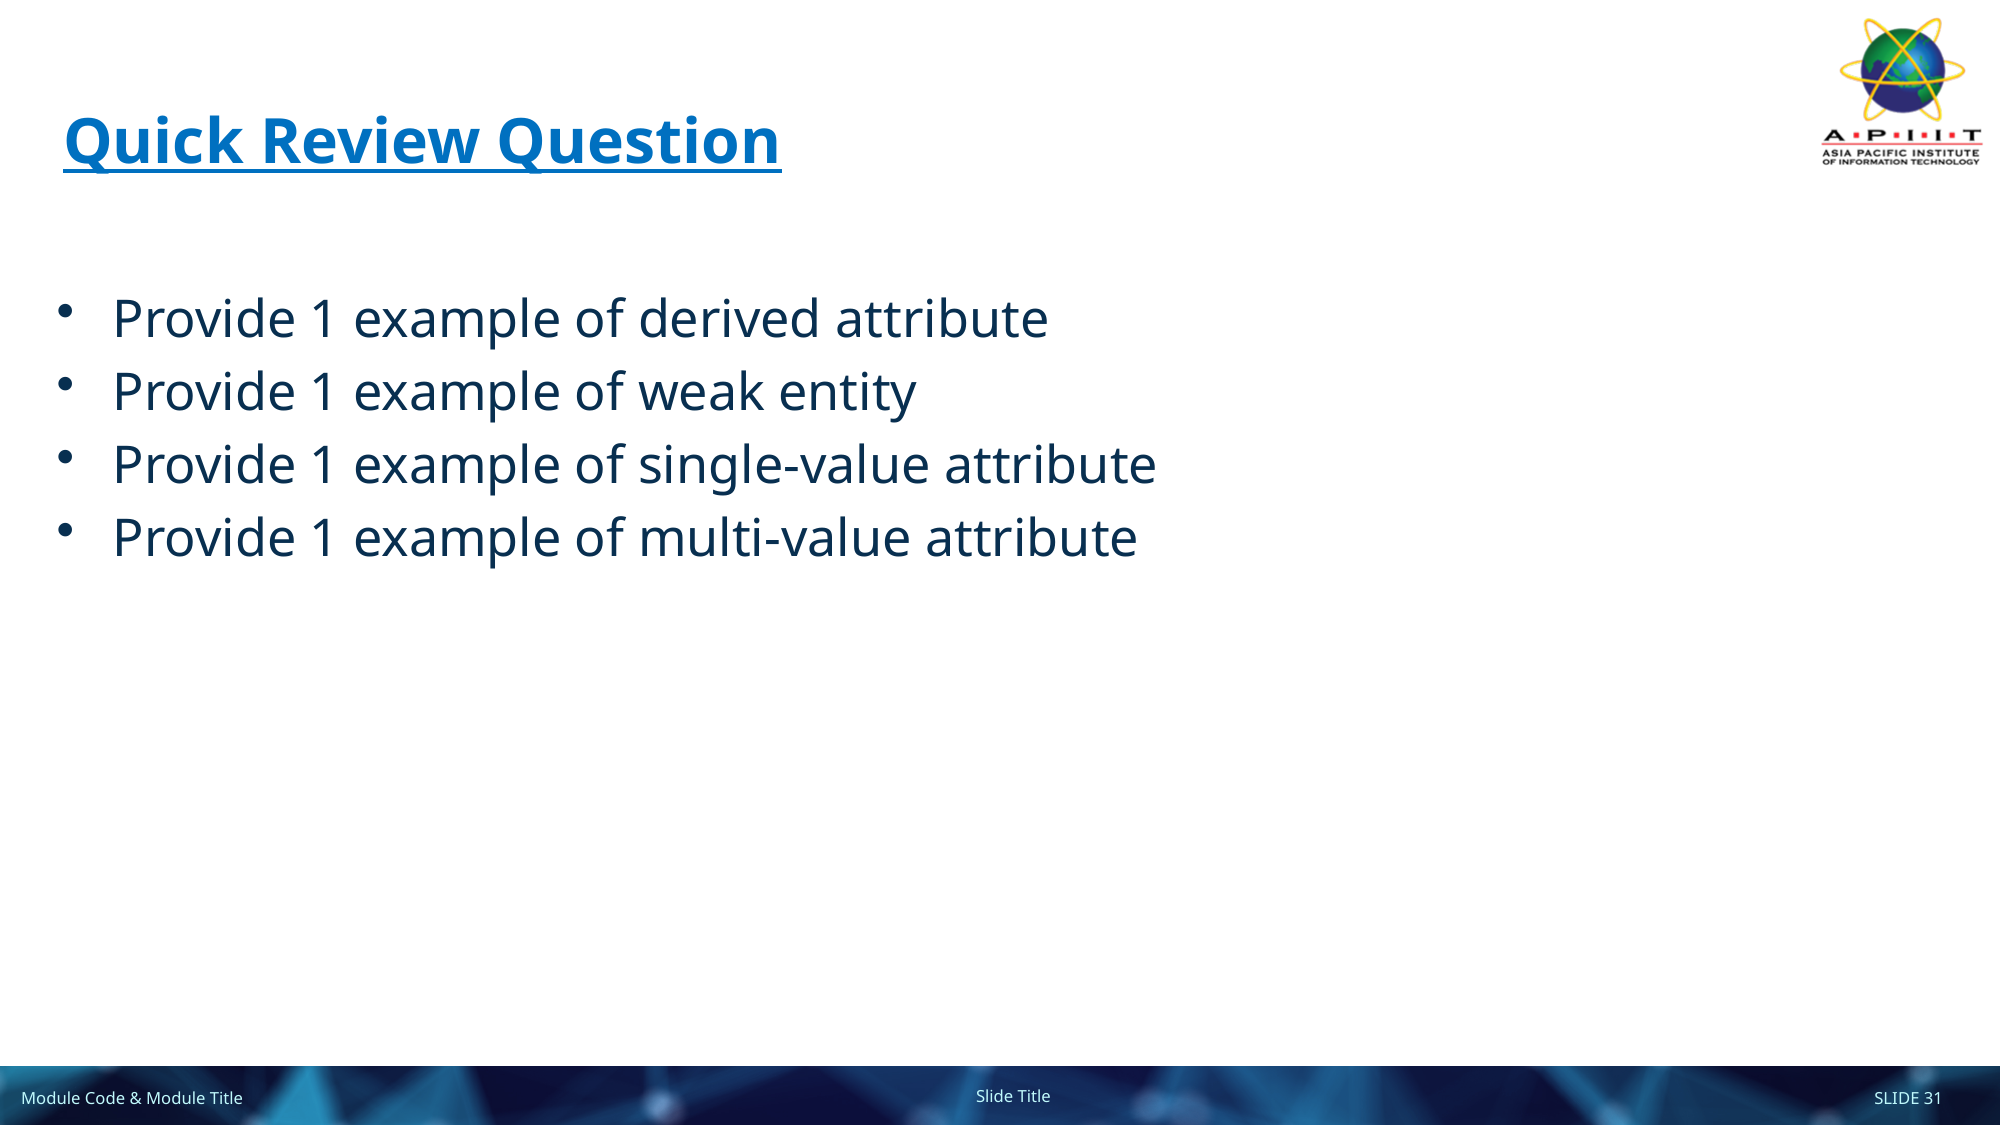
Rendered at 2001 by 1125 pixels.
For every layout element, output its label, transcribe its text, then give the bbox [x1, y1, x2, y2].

picture [0, 1066, 2000, 1125]
picture [1803, 0, 2000, 182]
list Provide 1 example of derived attribute Provide 1 example of weak entity Provide 1 example of single-value attribute Provide 1 example of multi-value attribute [41, 278, 1969, 1021]
title Quick Review Question [48, 45, 1764, 233]
